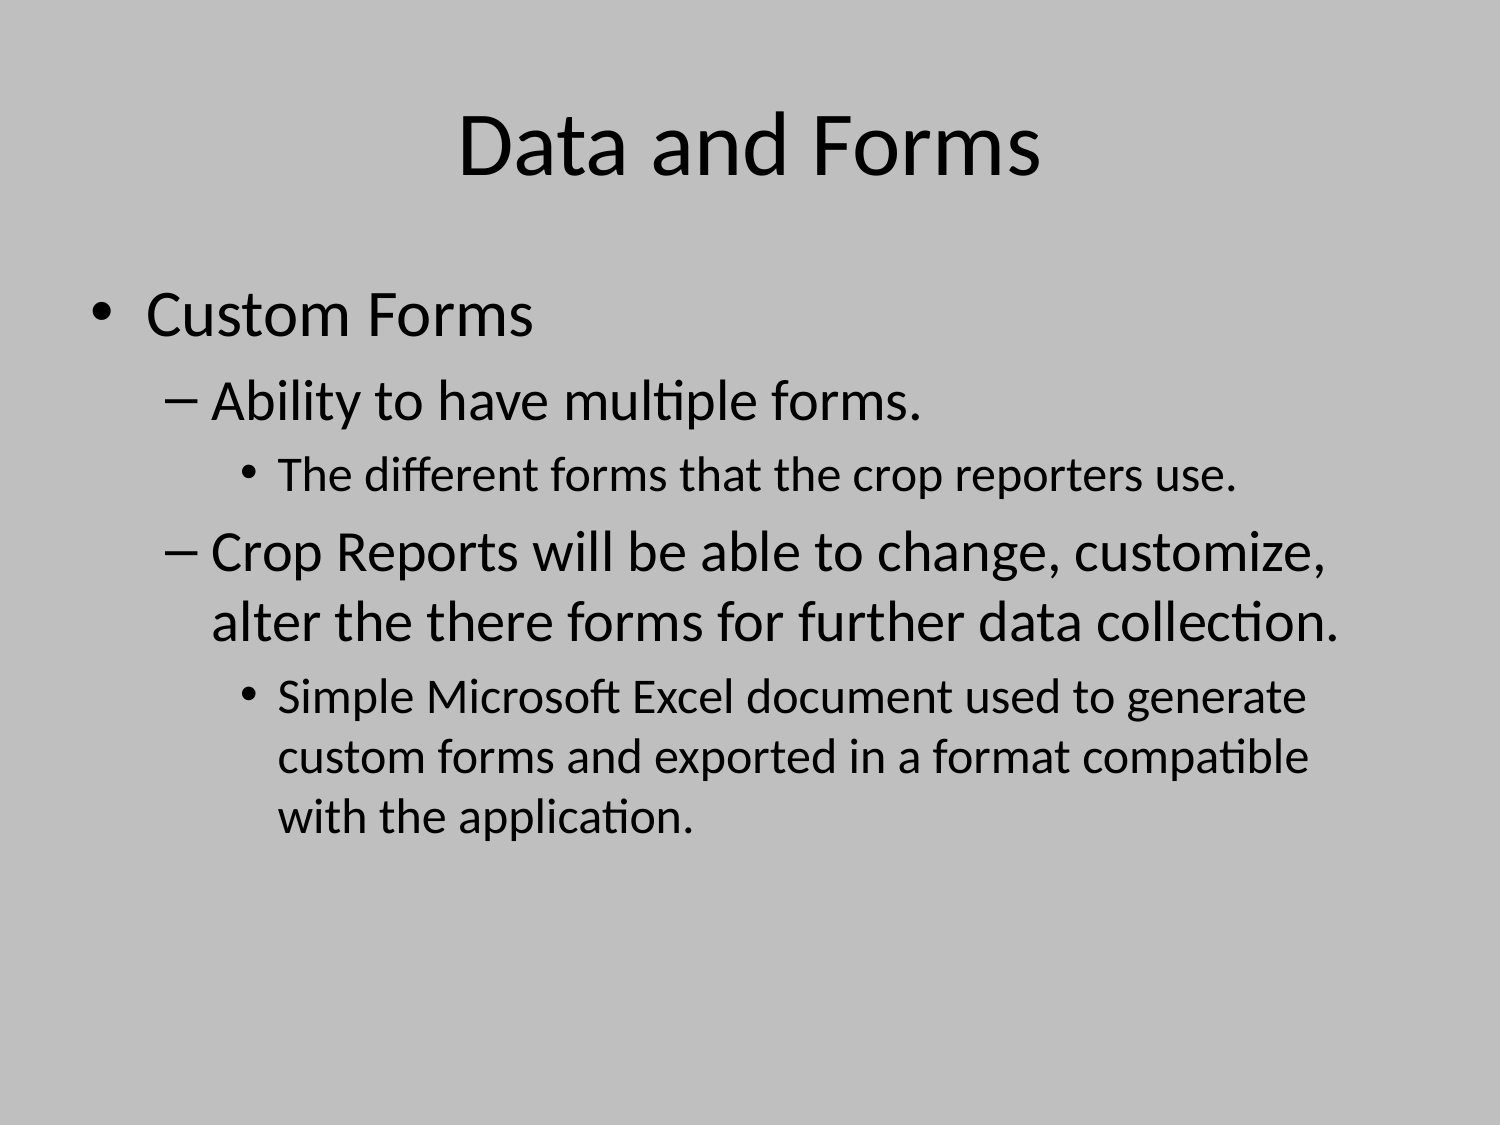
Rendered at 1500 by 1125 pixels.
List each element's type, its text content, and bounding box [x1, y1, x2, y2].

title Data and Forms [75, 45, 1425, 233]
list Custom Forms Ability to have multiple forms. The different forms that the crop reporters use. Crop Reports will be able to change, customize, alter the there forms for further data collection. Simple Microsoft Excel document used to generate custom forms and exported in a format compatible with the application. [75, 262, 1425, 1005]
